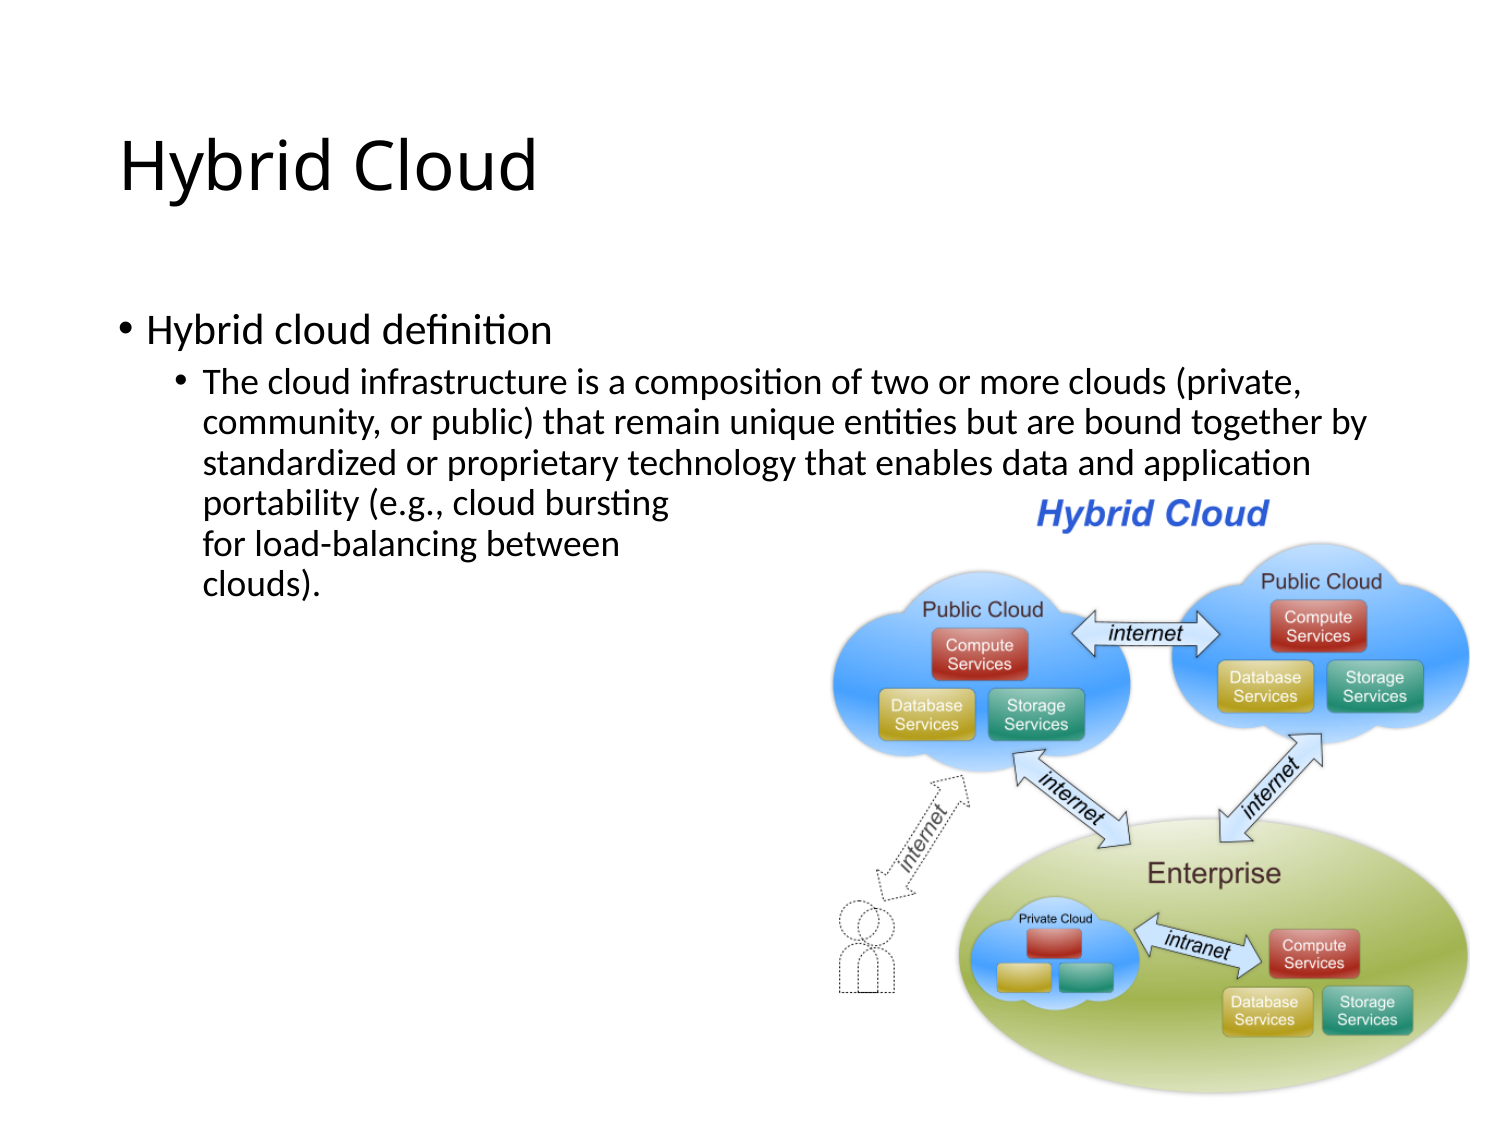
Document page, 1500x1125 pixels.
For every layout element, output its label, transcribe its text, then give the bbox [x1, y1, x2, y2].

picture [824, 499, 1470, 1100]
title Hybrid Cloud [103, 59, 1397, 278]
list Hybrid cloud definition The cloud infrastructure is a composition of two or more clouds (private, community, or public) that remain unique entities but are bound together by standardized or proprietary technology that enables data and application portability (e.g., cloud bursting for load-balancing between clouds). [103, 299, 1397, 1014]
